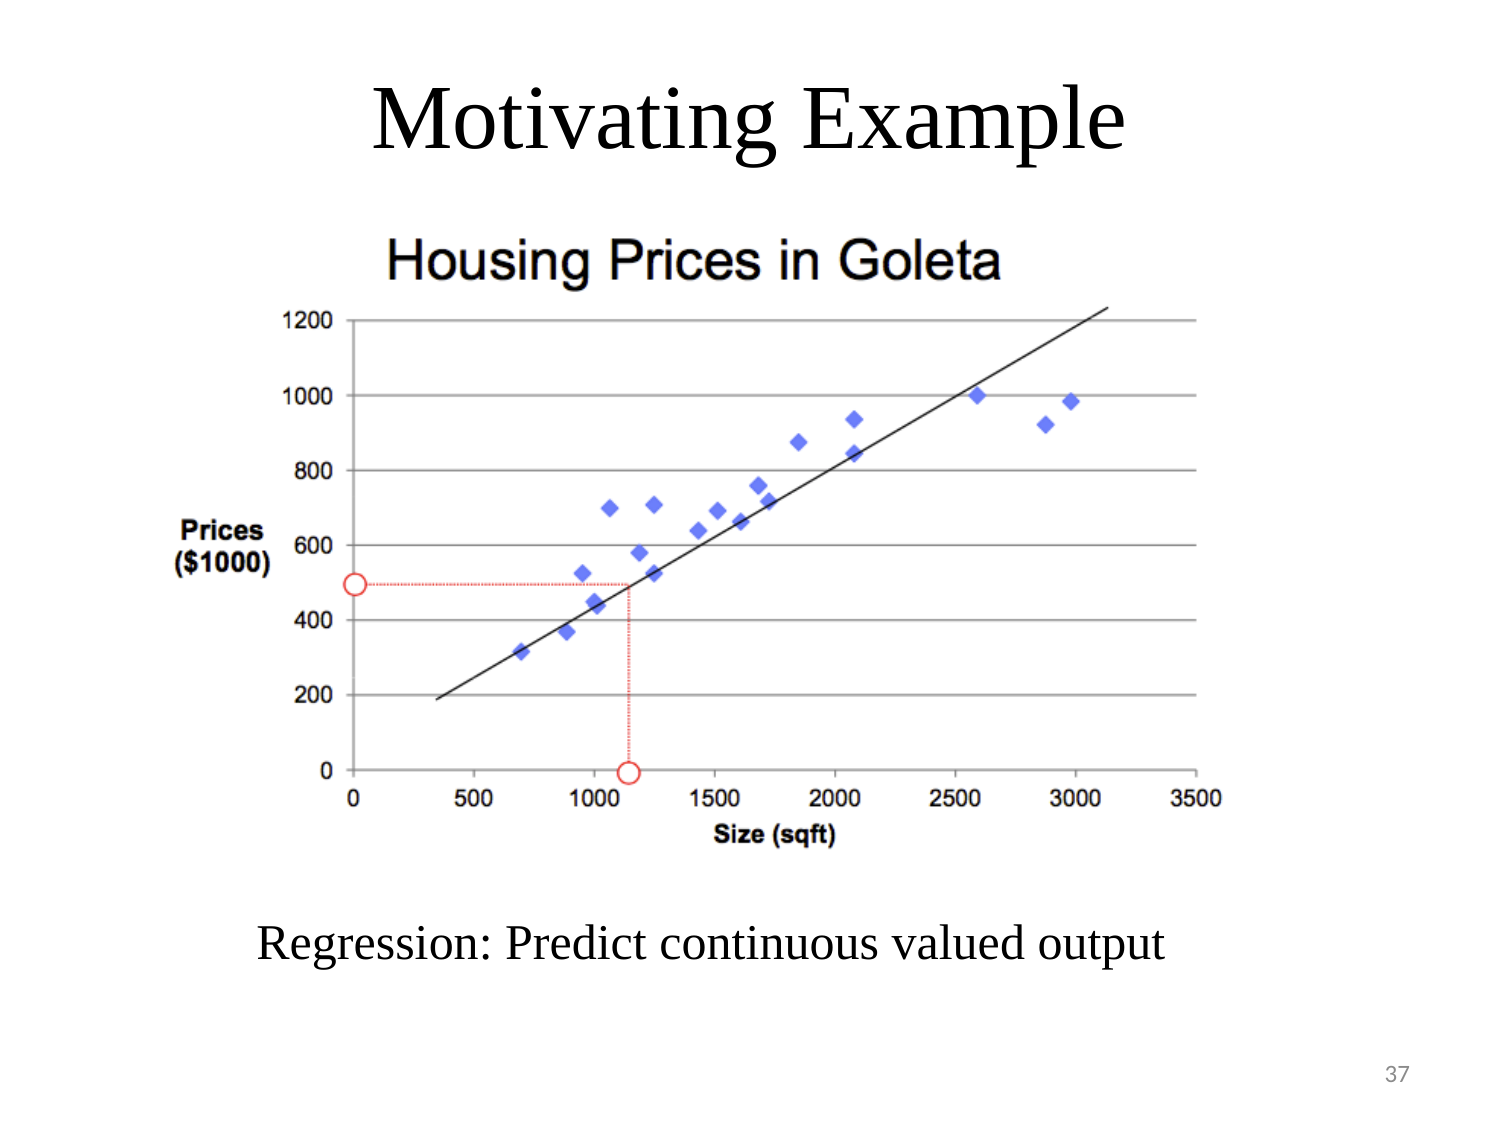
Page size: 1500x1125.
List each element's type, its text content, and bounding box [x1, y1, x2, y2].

slide_number 37 [1074, 1042, 1425, 1103]
text_box Regression: Predict continuous valued output [241, 902, 1198, 977]
title Motivating Example [75, 17, 1425, 206]
picture [155, 221, 1251, 866]
